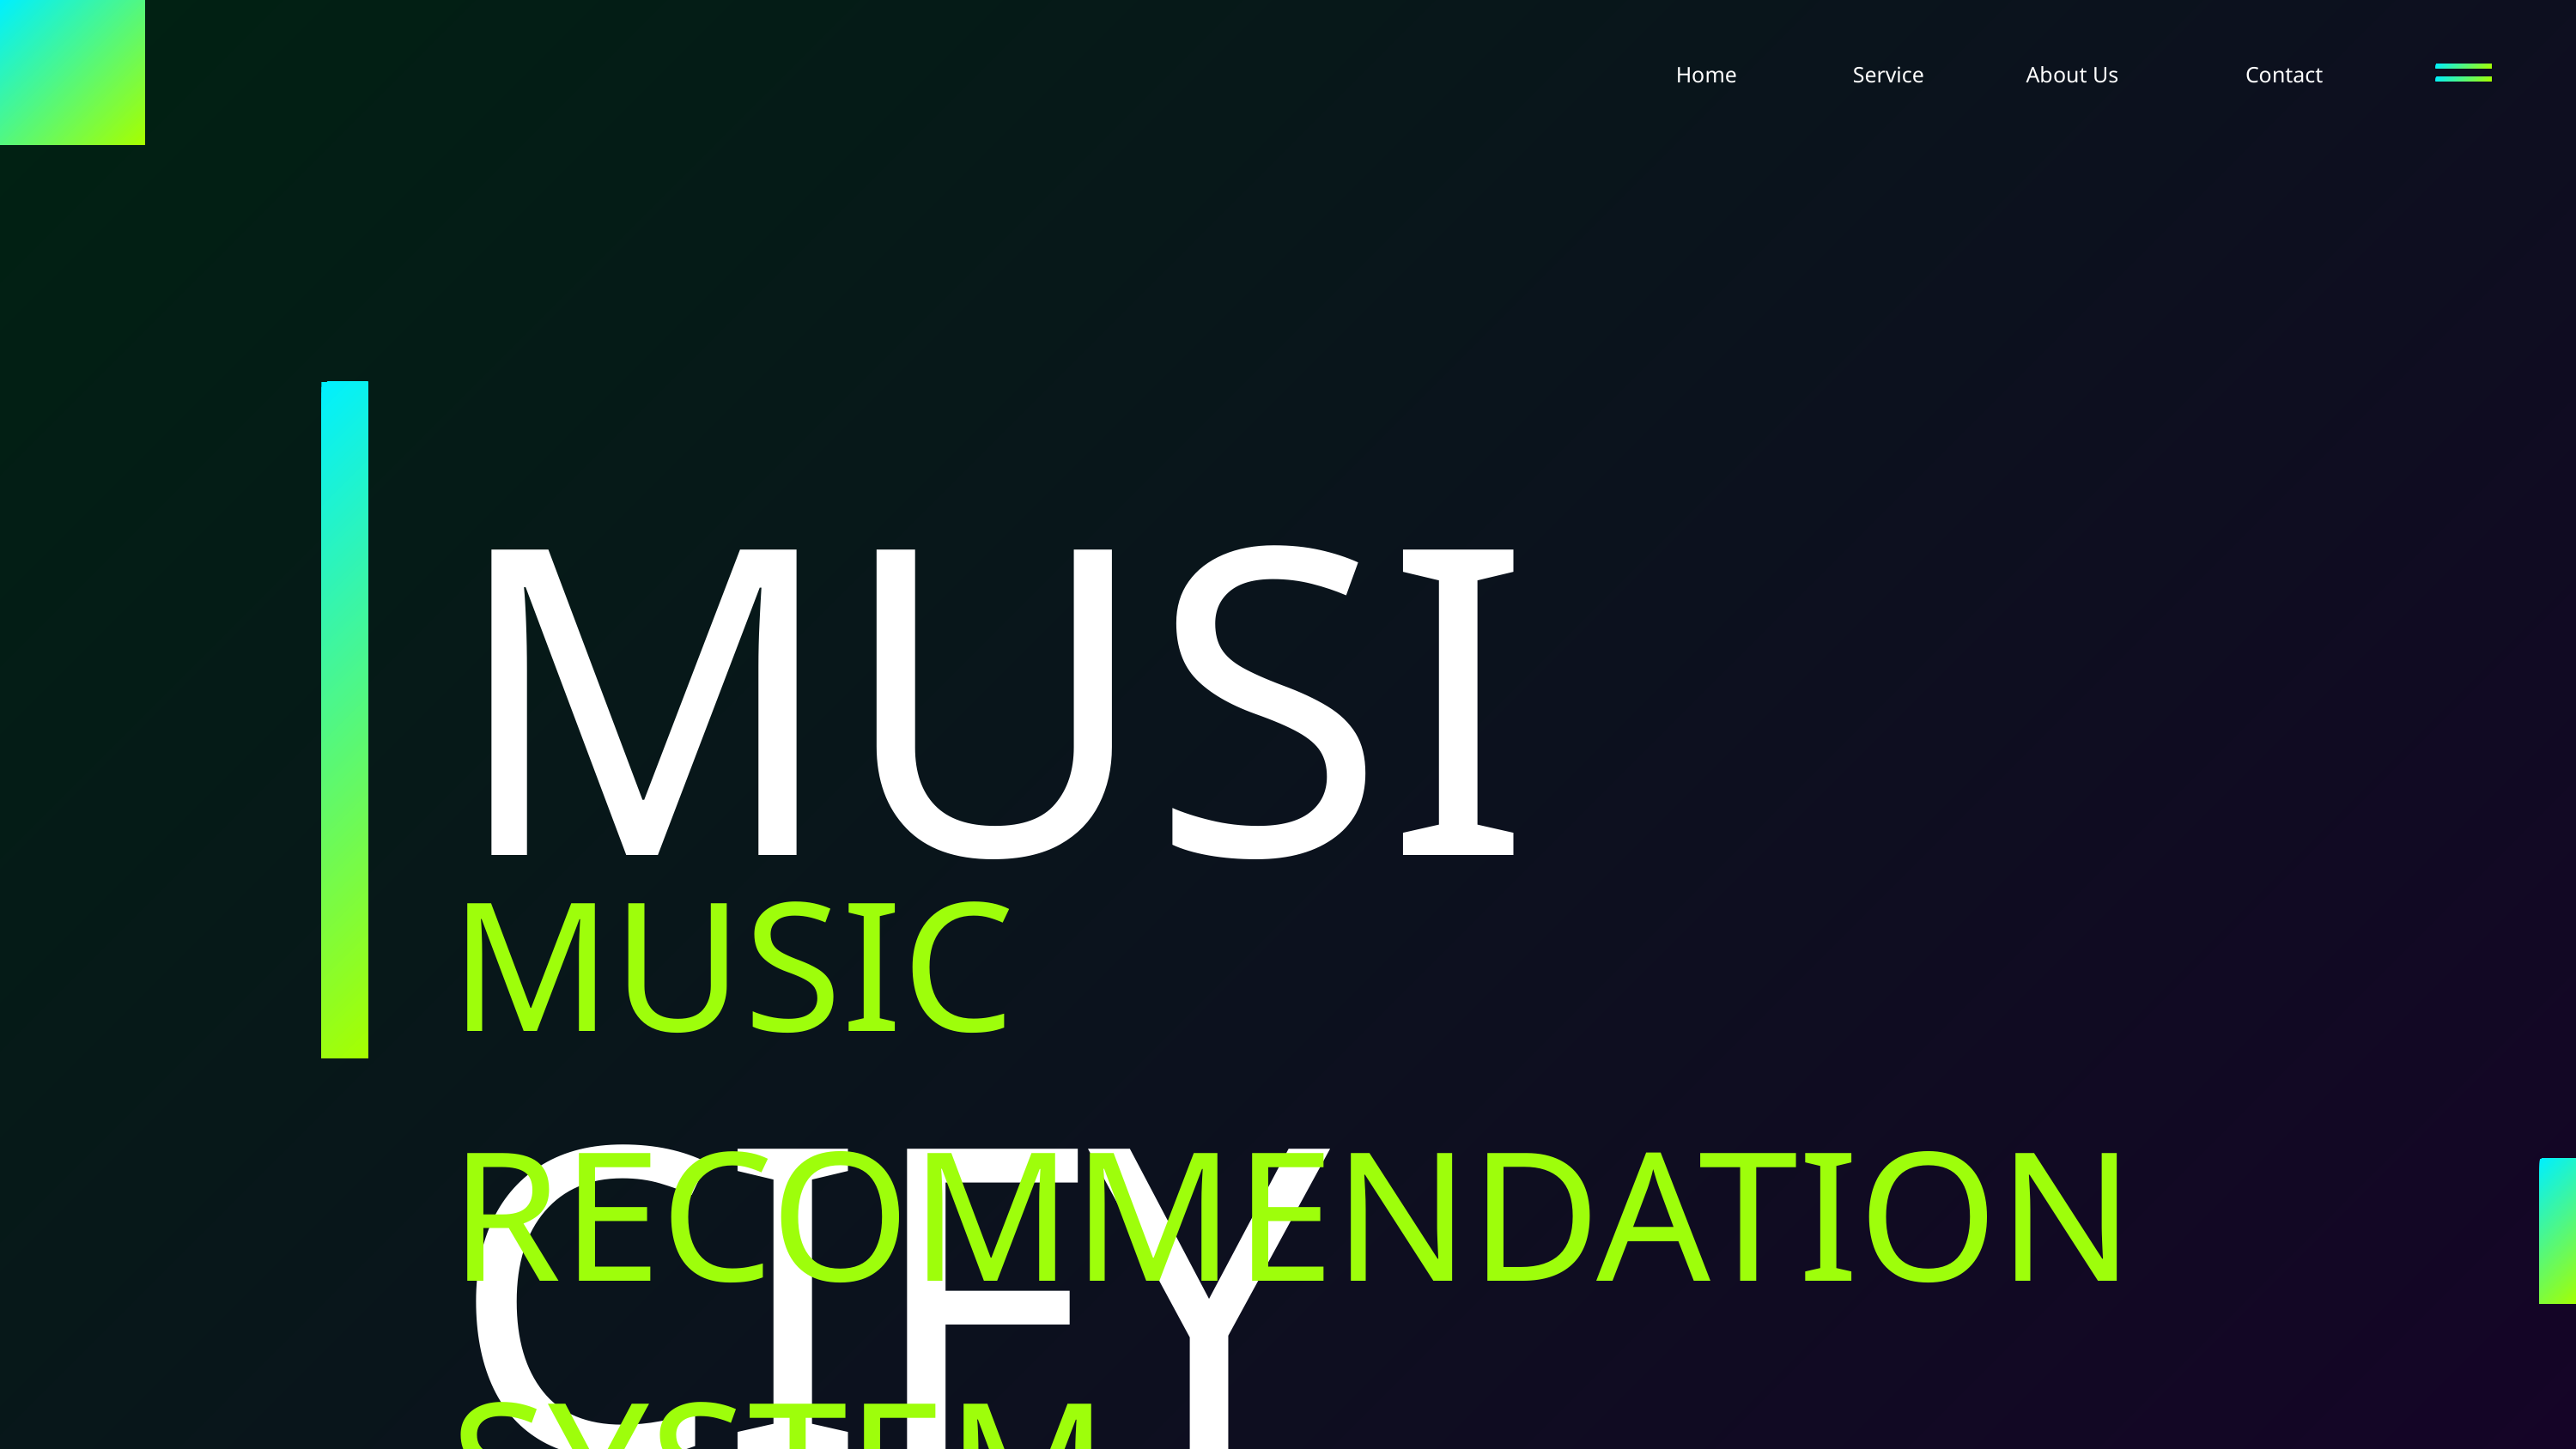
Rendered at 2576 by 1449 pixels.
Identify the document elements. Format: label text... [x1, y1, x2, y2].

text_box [0, 0, 145, 145]
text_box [2435, 64, 2493, 69]
text_box About Us [2026, 57, 2176, 88]
text_box MUSIC RECOMMENDATION SYSTEM [450, 815, 2540, 1449]
text_box Service [1852, 57, 1957, 88]
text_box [2435, 76, 2493, 82]
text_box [2539, 1158, 2576, 1304]
text_box Contact [2245, 57, 2384, 88]
text_box Home [1675, 57, 1790, 88]
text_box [321, 381, 368, 1058]
text_box MUSICIFY [450, 342, 1790, 815]
